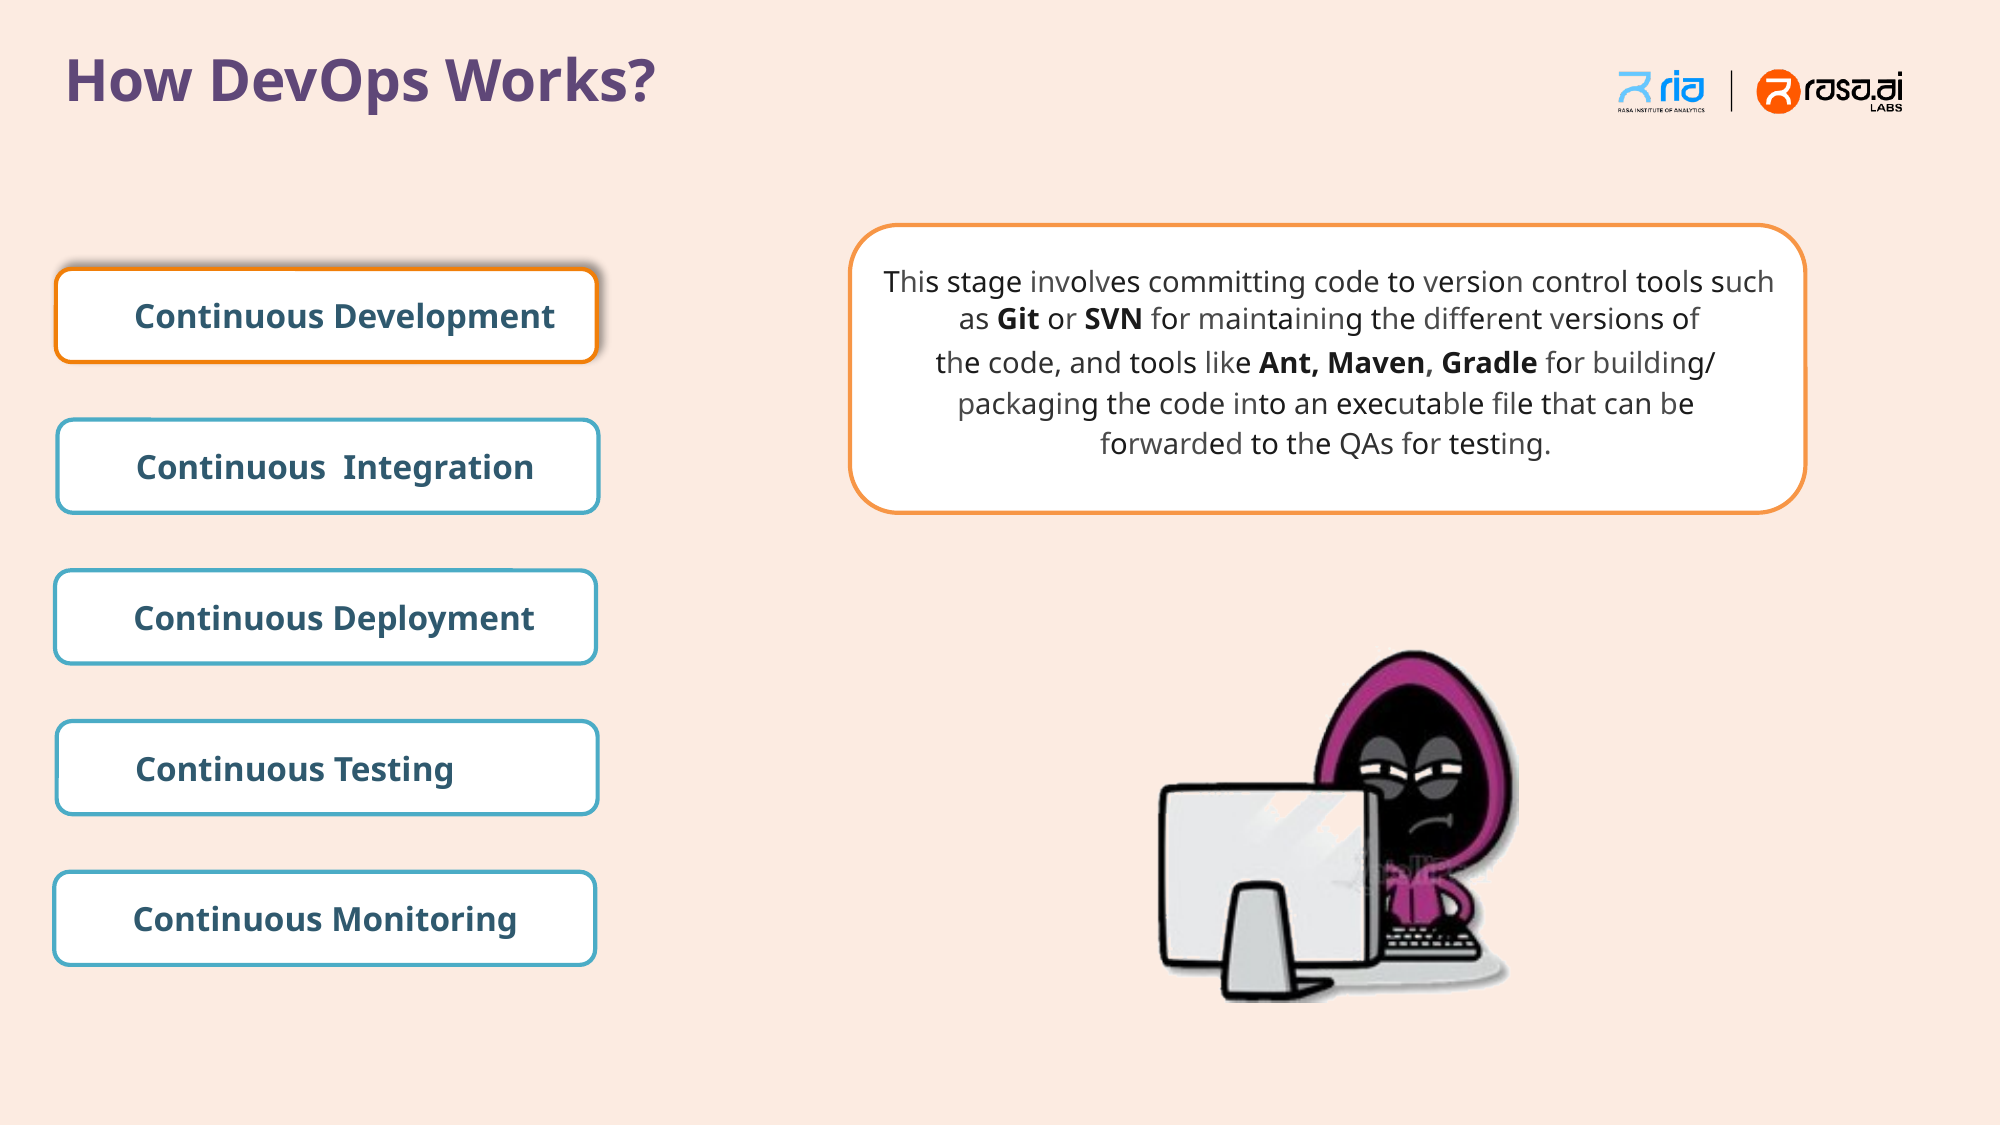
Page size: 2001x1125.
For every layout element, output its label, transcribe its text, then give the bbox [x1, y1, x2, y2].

text_box Continuous Development [53, 266, 599, 365]
text_box This stage involves committing code to version control tools such as Git or SVN for maintaining the different versions of the code, and tools like Ant, Maven, Gradle for building/ packaging the code into an executable file that can be forwarded to the QAs for testing. [869, 258, 1788, 461]
text_box Continuous Monitoring [52, 869, 598, 967]
picture [1616, 67, 1902, 114]
picture [1150, 646, 1519, 1004]
text_box [847, 222, 1808, 515]
text_box How DevOps Works? [62, 41, 734, 114]
text_box Continuous Integration [55, 417, 601, 515]
text_box Continuous Deployment [52, 568, 599, 666]
text_box Continuous Testing [54, 718, 600, 817]
